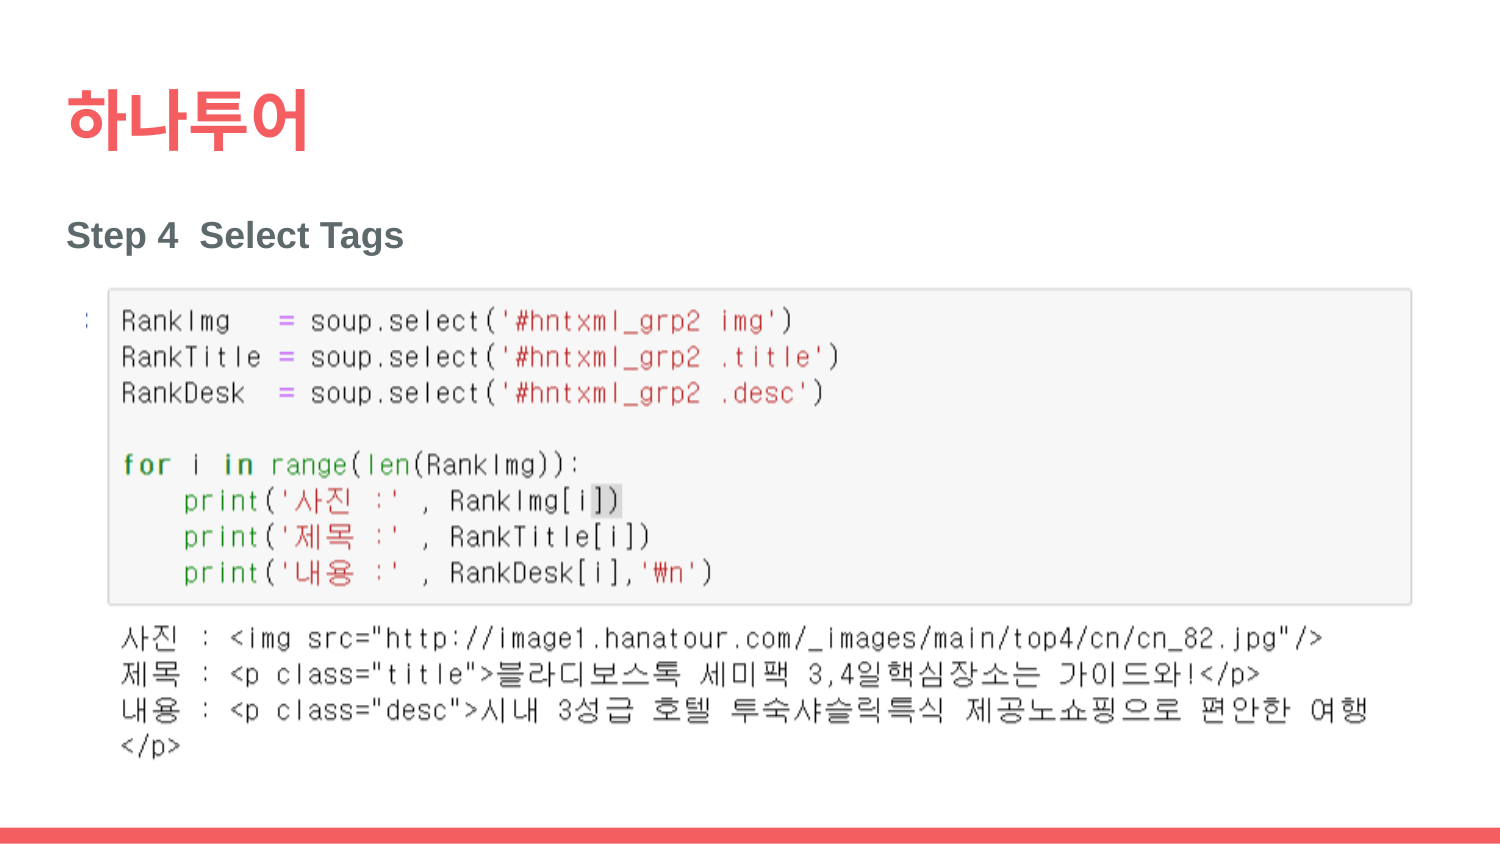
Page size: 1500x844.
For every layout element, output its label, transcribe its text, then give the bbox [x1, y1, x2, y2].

picture [86, 276, 1414, 776]
list Step 4 Select Tags [51, 189, 1449, 750]
title 하나투어 [51, 64, 1449, 167]
